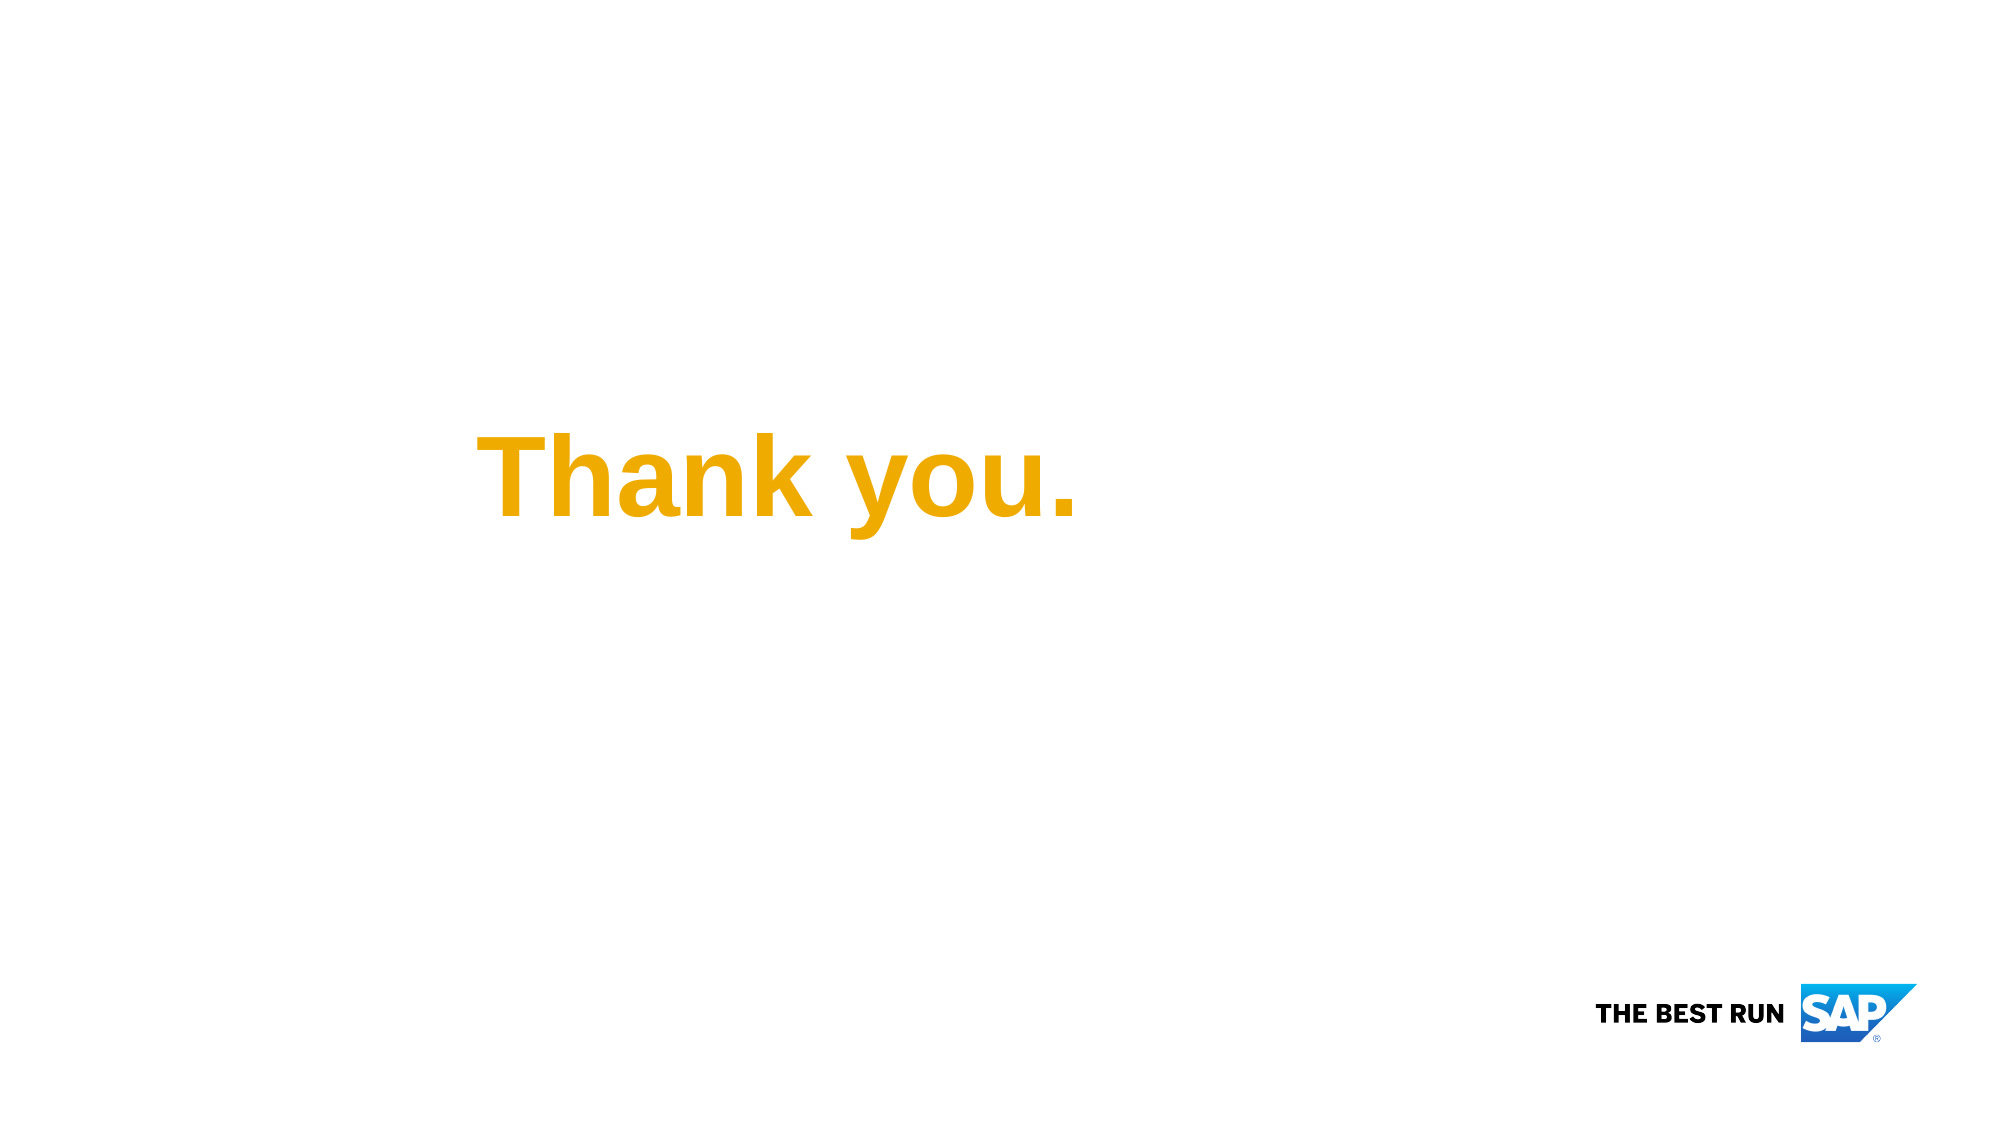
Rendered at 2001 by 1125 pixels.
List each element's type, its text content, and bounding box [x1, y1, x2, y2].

title Thank you. [476, 402, 1394, 554]
picture [1595, 983, 1918, 1043]
